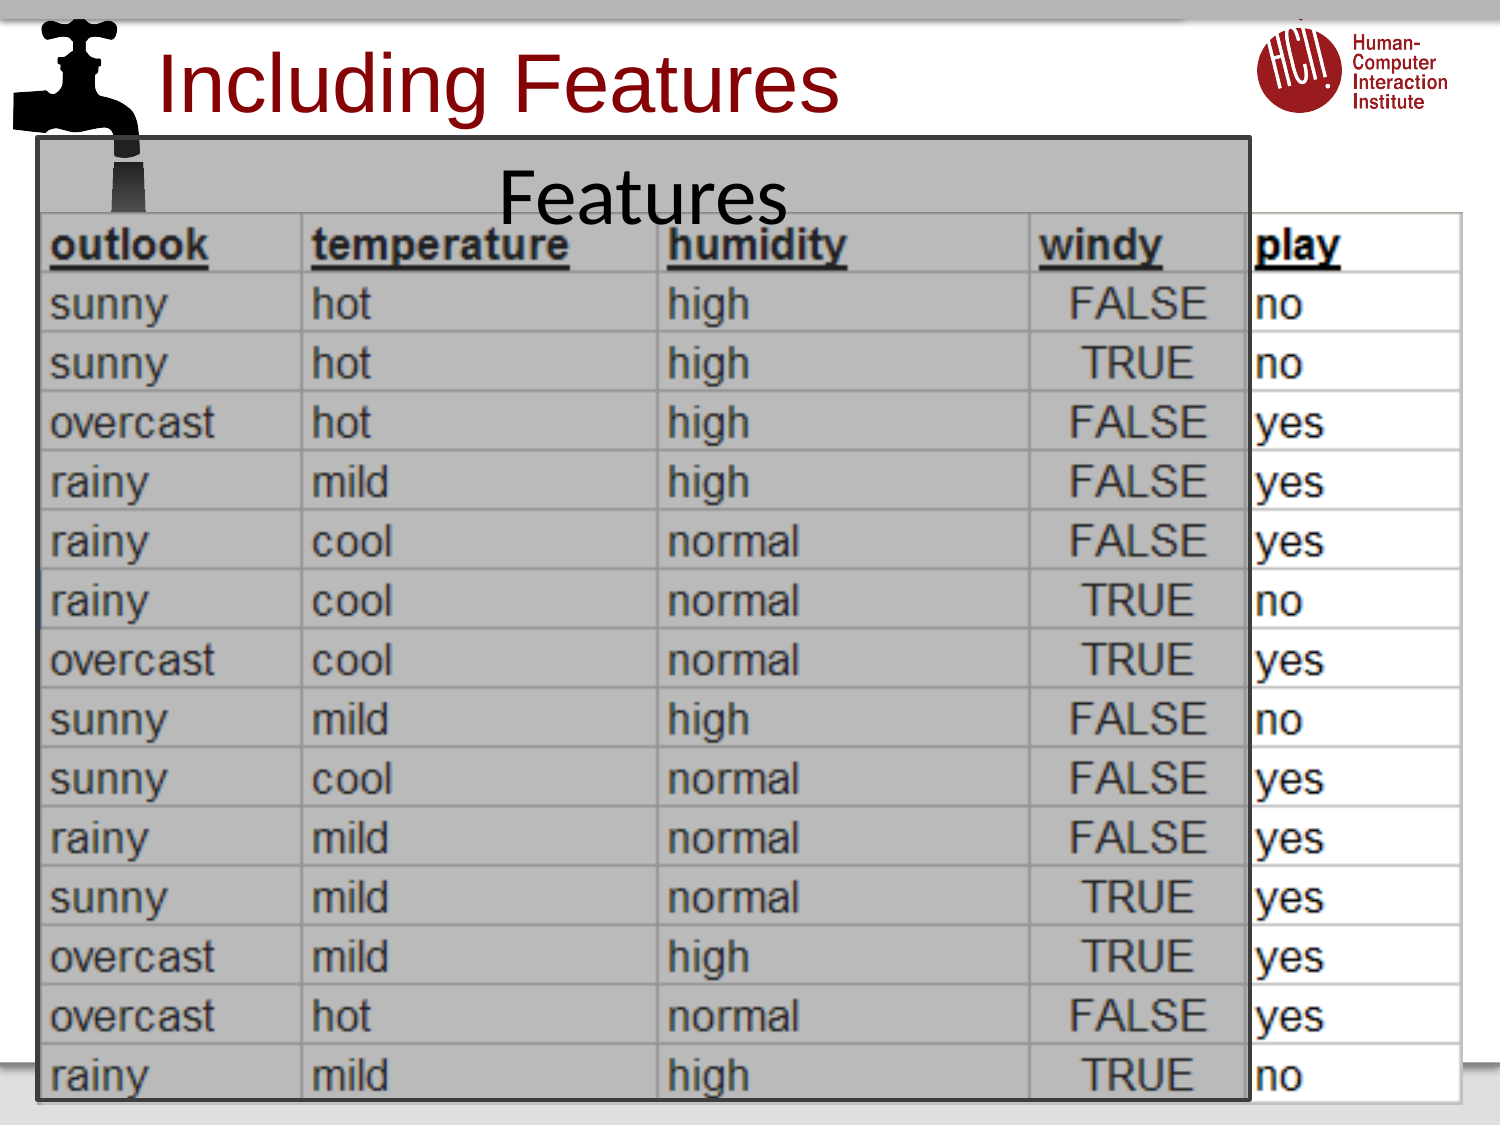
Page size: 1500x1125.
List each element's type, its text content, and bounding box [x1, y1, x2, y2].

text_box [37, 212, 1463, 1105]
picture [1414, 20, 1447, 113]
title Including Features [156, 0, 1414, 137]
text_box Features [35, 135, 1252, 212]
picture [13, 20, 140, 158]
